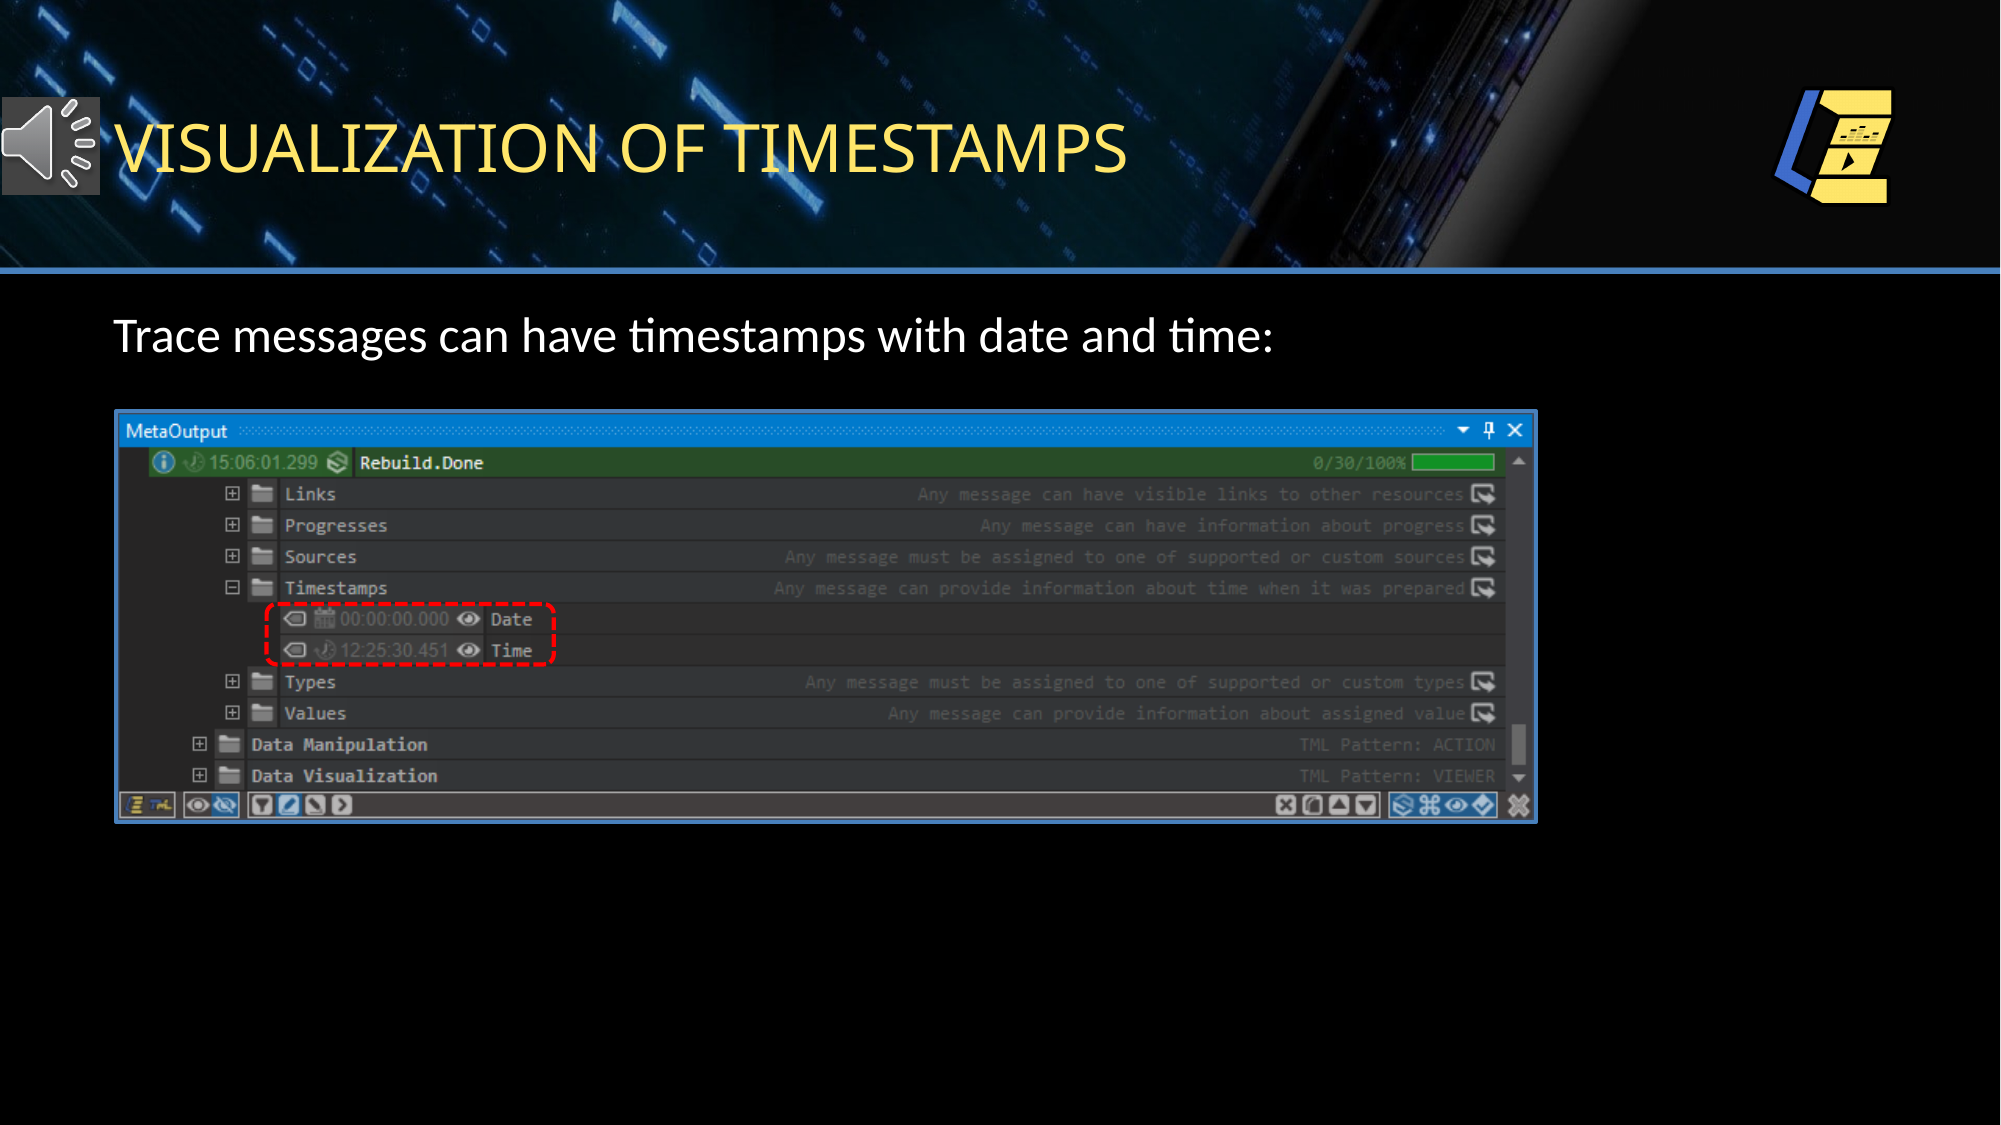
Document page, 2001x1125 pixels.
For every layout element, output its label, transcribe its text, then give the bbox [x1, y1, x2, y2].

title VISUALIZATION OF TIMESTAMPS [99, 62, 1904, 230]
list Trace messages can have timestamps with date and time: [98, 295, 1902, 1064]
picture [0, 0, 2001, 1125]
